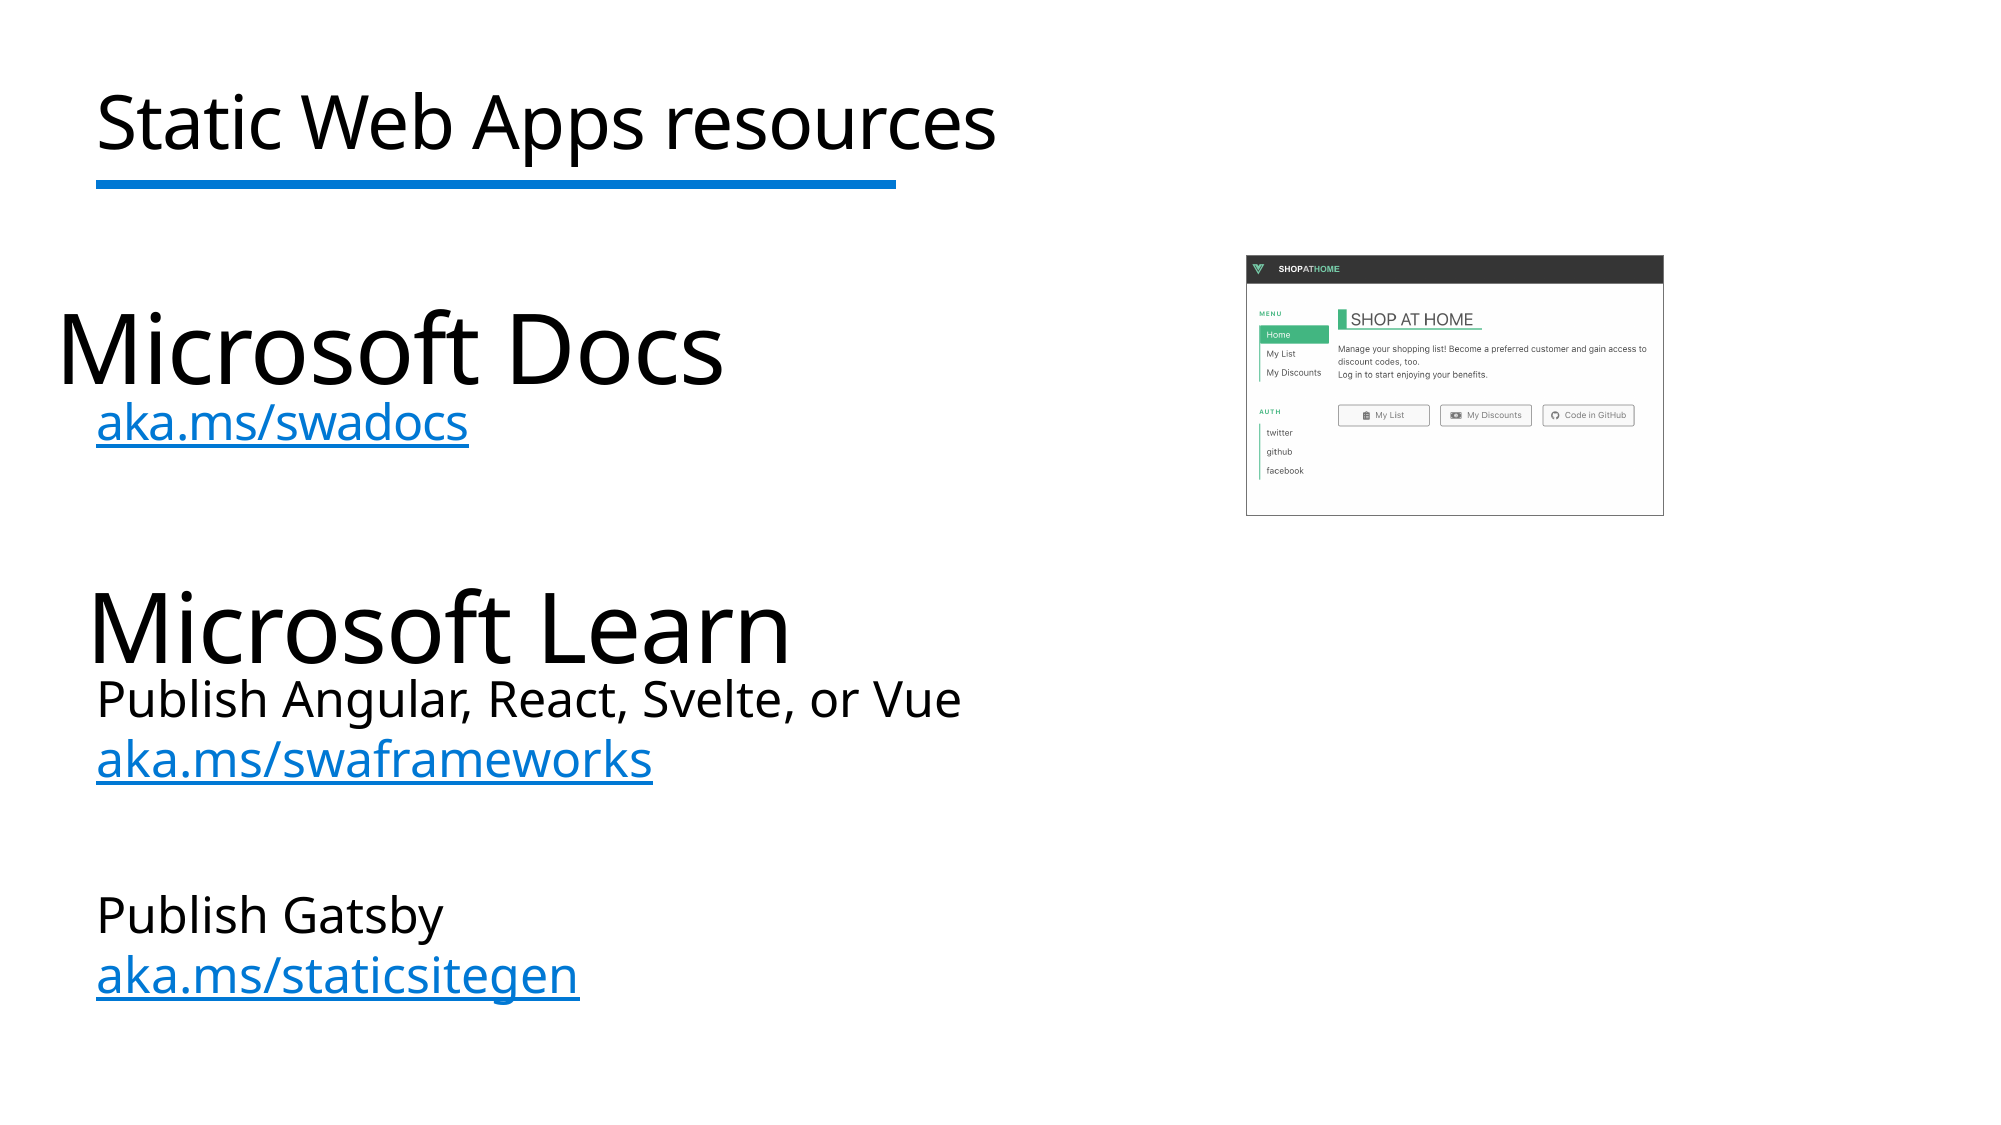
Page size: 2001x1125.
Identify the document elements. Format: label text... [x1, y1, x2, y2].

text_box Publish Gatsby aka.ms/staticsitegen [96, 883, 1088, 1012]
text_box Publish Angular, React, Svelte, or Vue aka.ms/swaframeworks [96, 667, 1088, 796]
text_box Microsoft Learn [86, 566, 795, 684]
title Static Web Apps resources [96, 75, 1904, 166]
picture [1246, 255, 1664, 516]
text_box aka.ms/swadocs [96, 389, 877, 459]
text_box Microsoft Docs [55, 286, 727, 404]
